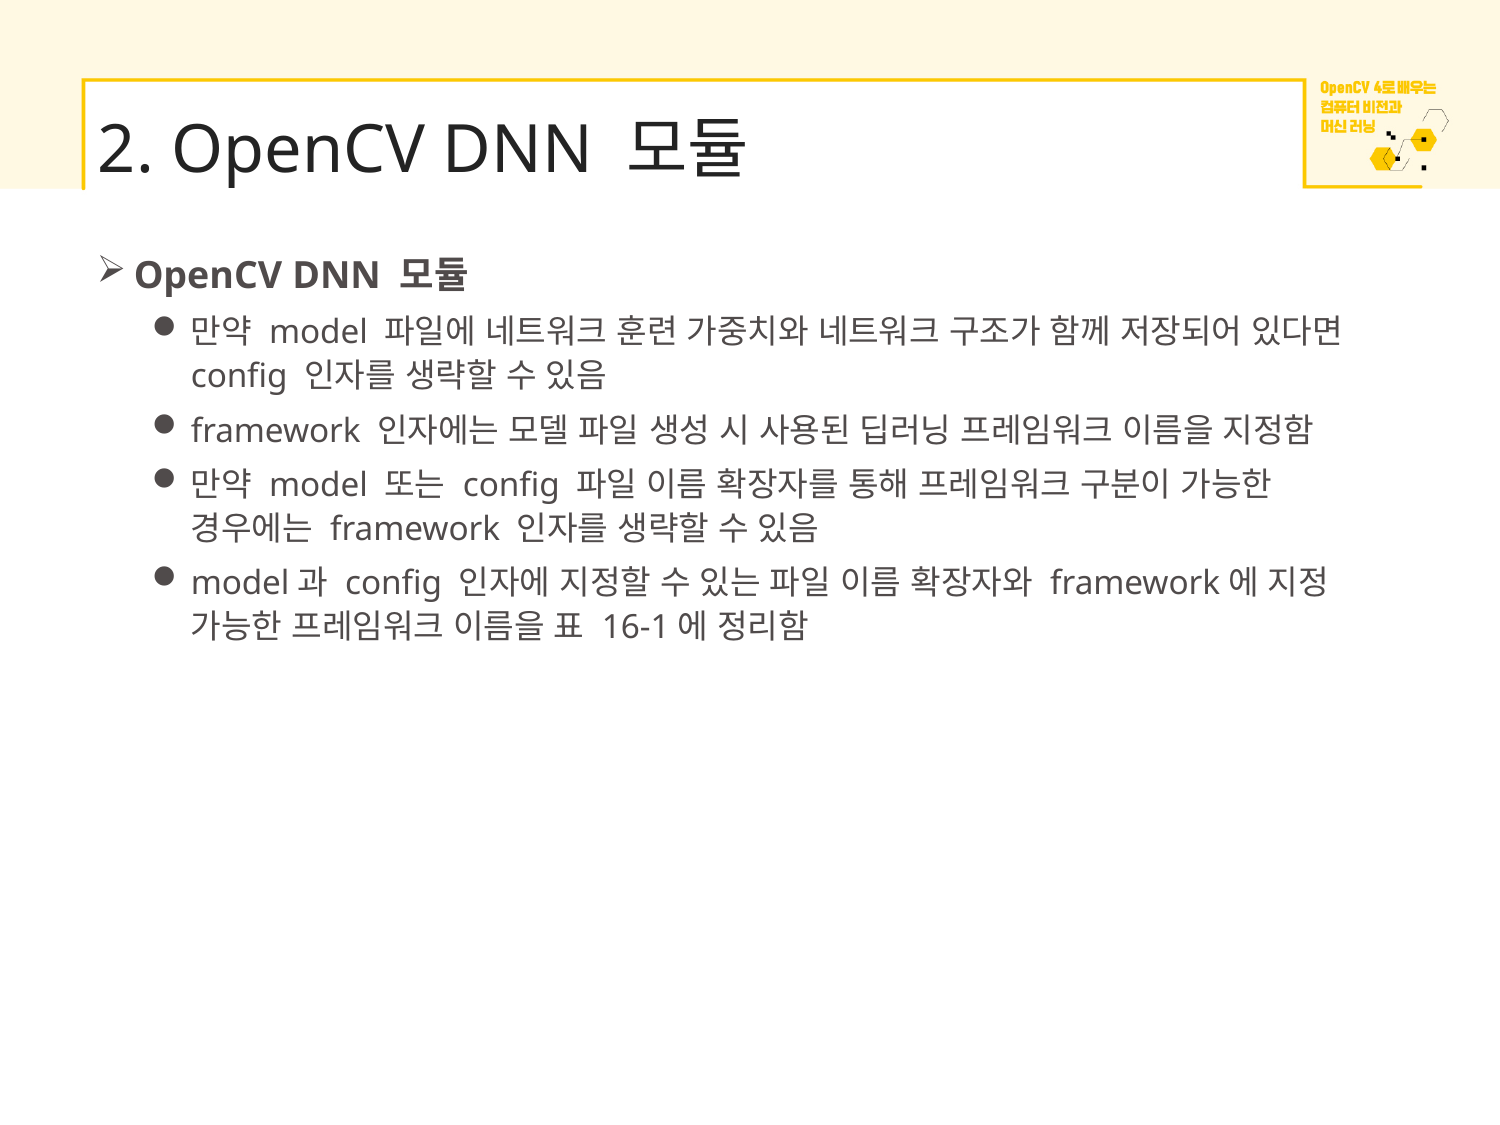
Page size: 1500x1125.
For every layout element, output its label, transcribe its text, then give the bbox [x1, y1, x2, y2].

title 2. OpenCV DNN 모듈 [82, 61, 1413, 193]
list OpenCV DNN 모듈 만약 model 파일에 네트워크 훈련 가중치와 네트워크 구조가 함께 저장되어 있다면 config 인자를 생략할 수 있음 framework 인자에는 모델 파일 생성 시 사용된 딥러닝 프레임워크 이름을 지정함 만약 model 또는 config 파일 이름 확장자를 통해 프레임워크 구분이 가능한 경우에는 framework 인자를 생략할 수 있음 model과 config 인자에 지정할 수 있는 파일 이름 확장자와 framework에 지정 가능한 프레임워크 이름을 표 16-1에 정리함 [81, 239, 1412, 1054]
picture [0, 0, 1500, 1125]
